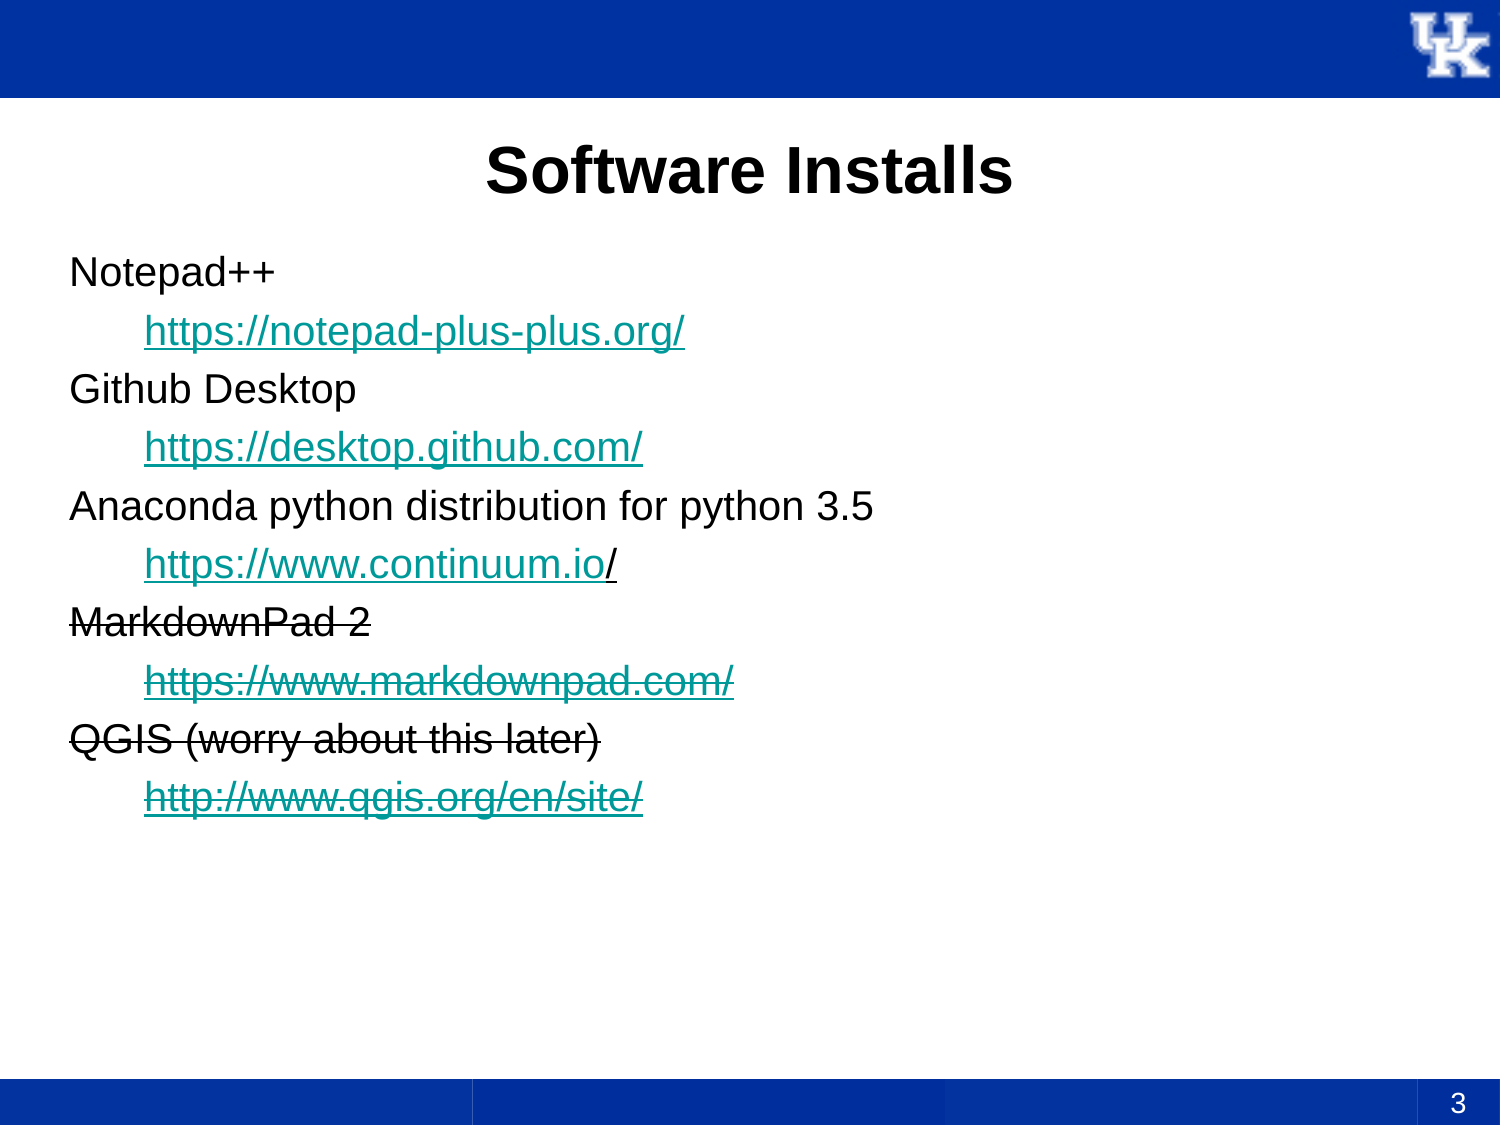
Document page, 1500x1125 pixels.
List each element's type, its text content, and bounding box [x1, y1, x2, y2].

title Software Installs [53, 119, 1448, 209]
picture [0, 0, 1500, 98]
slide_number 3 [1417, 1079, 1500, 1125]
list Notepad++ https://notepad-plus-plus.org/ Github Desktop https://desktop.github.com/ Anaconda python distribution for python 3.5 https://www.continuum.io/ MarkdownPad 2 https://www.markdownpad.com/ QGIS (worry about this later) http://www.qgis.org/en/site/ [53, 237, 1448, 1040]
